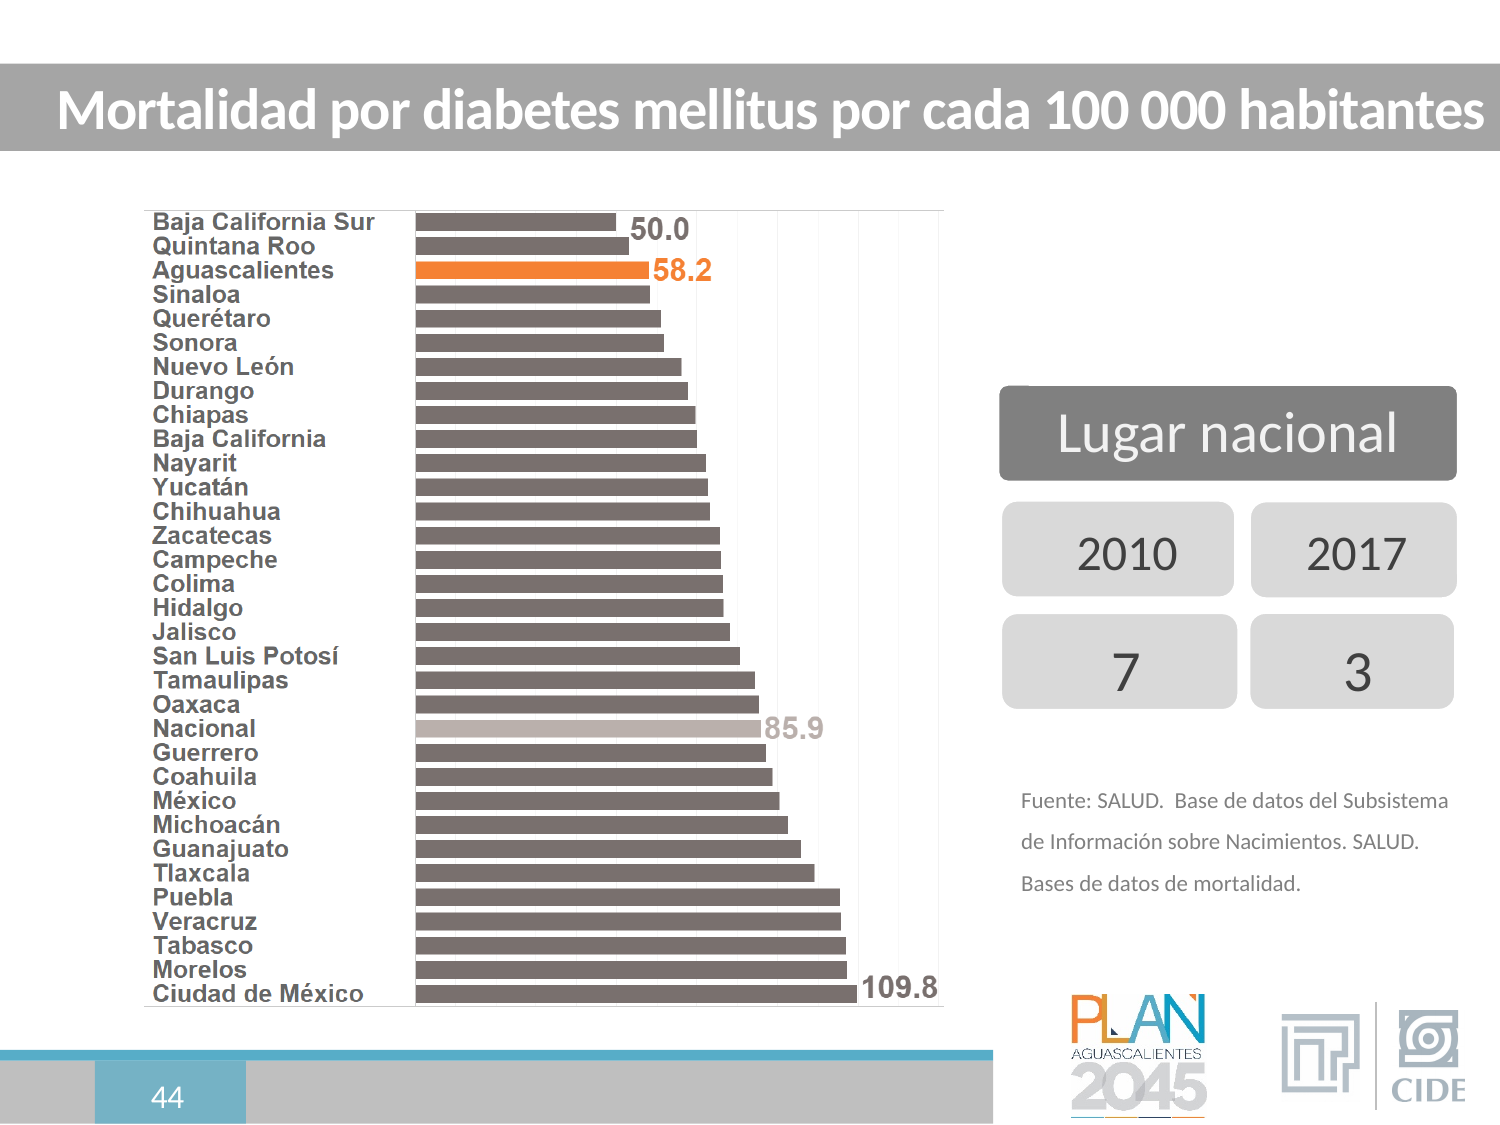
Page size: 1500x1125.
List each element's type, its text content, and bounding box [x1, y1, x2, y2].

slide_number 44 [86, 1065, 249, 1125]
list 7 [1050, 634, 1187, 689]
list Fuente: SALUD. Base de datos del Subsistema de Información sobre Nacimientos. SALUD. Bases de datos de mortalidad. [1006, 764, 1470, 820]
list 2010 [1040, 520, 1200, 575]
list 2017 [1274, 520, 1424, 575]
picture [1071, 994, 1207, 1118]
title Mortalidad por diabetes mellitus por cada 100 000 habitantes [0, 63, 1500, 151]
list 3 [1282, 634, 1419, 689]
picture [1170, 994, 1200, 1033]
picture [144, 205, 945, 1011]
